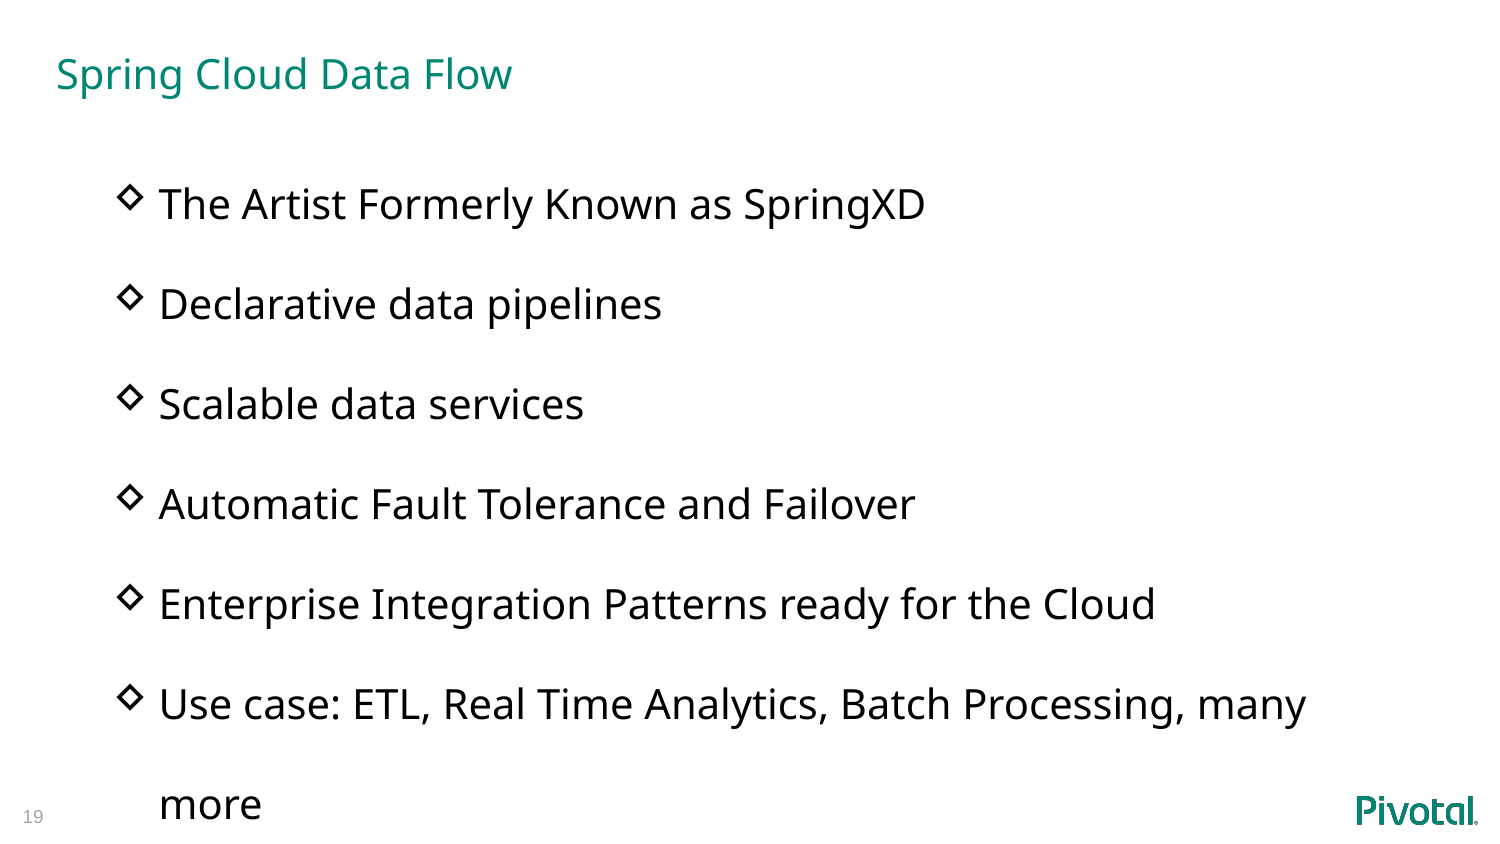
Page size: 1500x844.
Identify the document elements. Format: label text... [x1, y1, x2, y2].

text_box The Artist Formerly Known as SpringXD Declarative data pipelines Scalable data services Automatic Fault Tolerance and Failover Enterprise Integration Patterns ready for the Cloud Use case: ETL, Real Time Analytics, Batch Processing, many more [96, 120, 1394, 844]
picture [1394, 796, 1478, 825]
slide_number 19 [7, 797, 70, 843]
text_box Spring Cloud Data Flow [41, 40, 528, 106]
